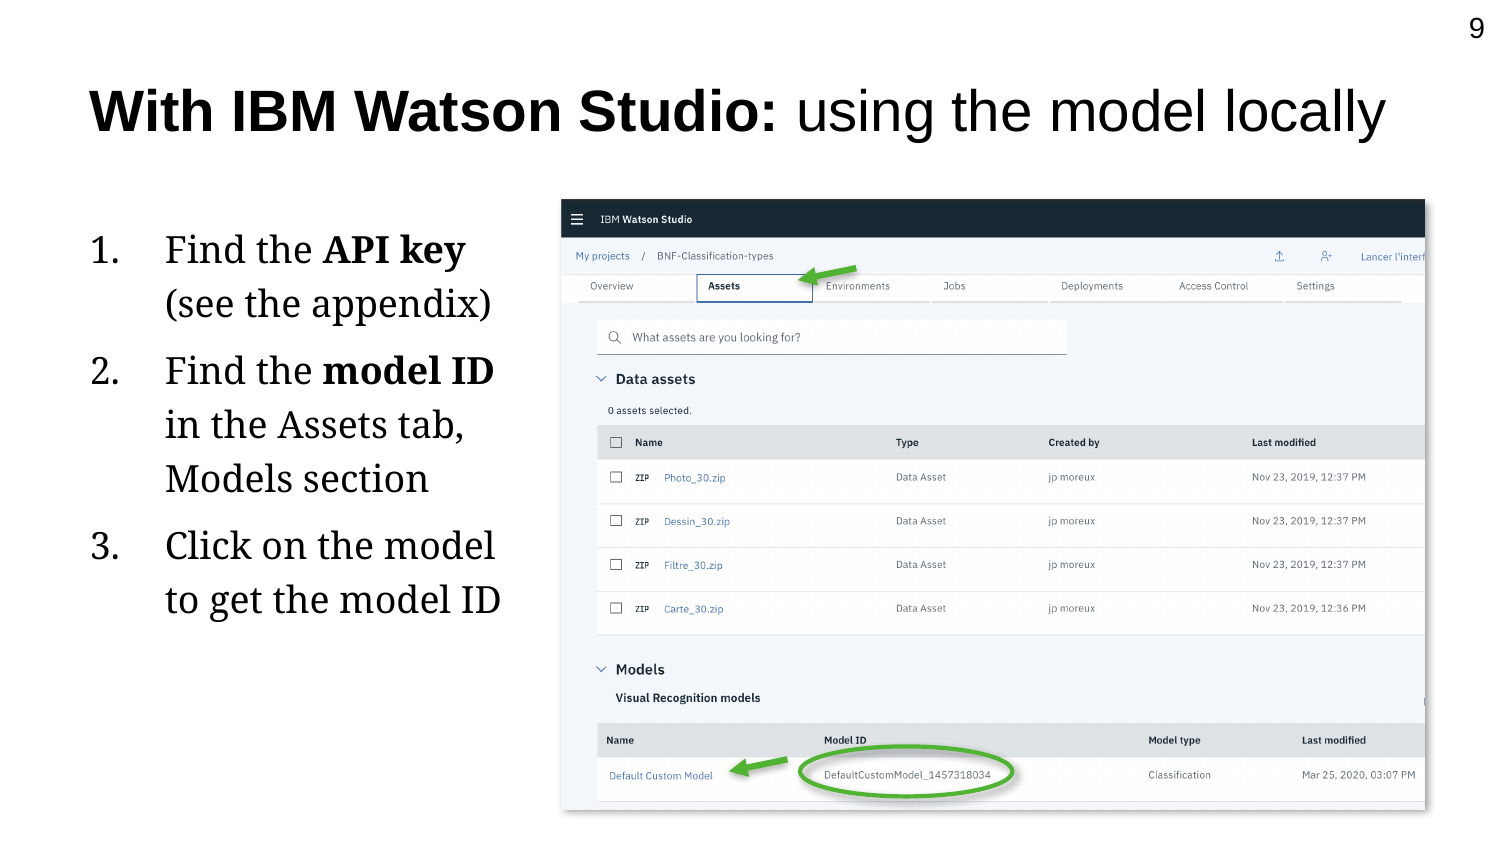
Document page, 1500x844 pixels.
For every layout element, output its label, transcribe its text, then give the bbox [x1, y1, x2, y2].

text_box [797, 267, 857, 281]
title With IBM Watson Studio: using the model locally [75, 65, 1475, 188]
picture [561, 199, 1426, 810]
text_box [728, 759, 788, 772]
list Find the API key (see the appendix) Find the model ID in the Assets tab, Models section Click on the model to get the model ID [75, 209, 555, 810]
slide_number 9 [1325, 2, 1500, 43]
